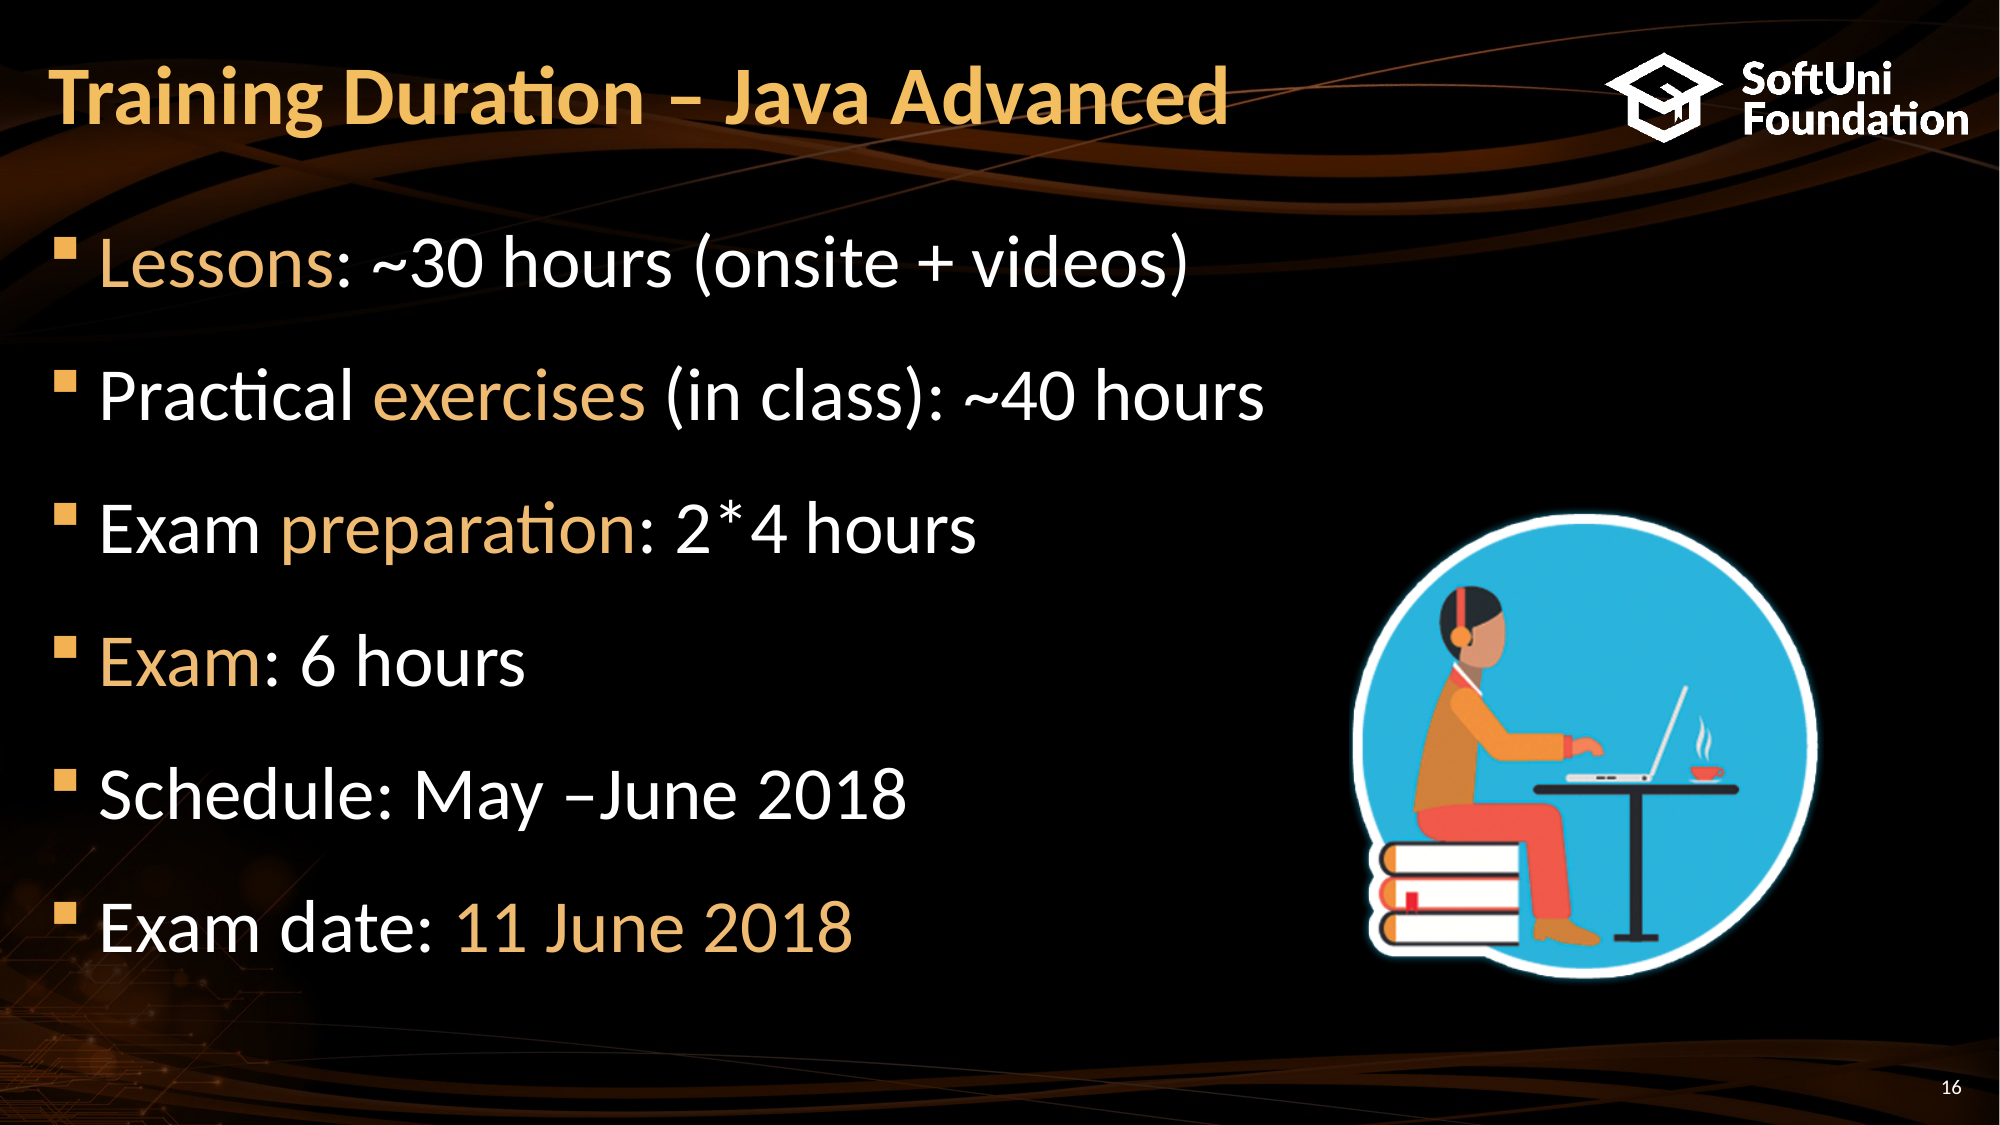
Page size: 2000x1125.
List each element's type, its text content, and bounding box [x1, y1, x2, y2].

title Training Duration – Java Advanced [30, 6, 1602, 189]
list Lessons: ~30 hours (onsite + videos) Practical exercises (in class): ~40 hours Exam preparation: 2*4 hours Exam: 6 hours Schedule: May –June 2018 Exam date: 11 June 2018 [31, 188, 1968, 1103]
picture [0, 0, 2000, 1125]
